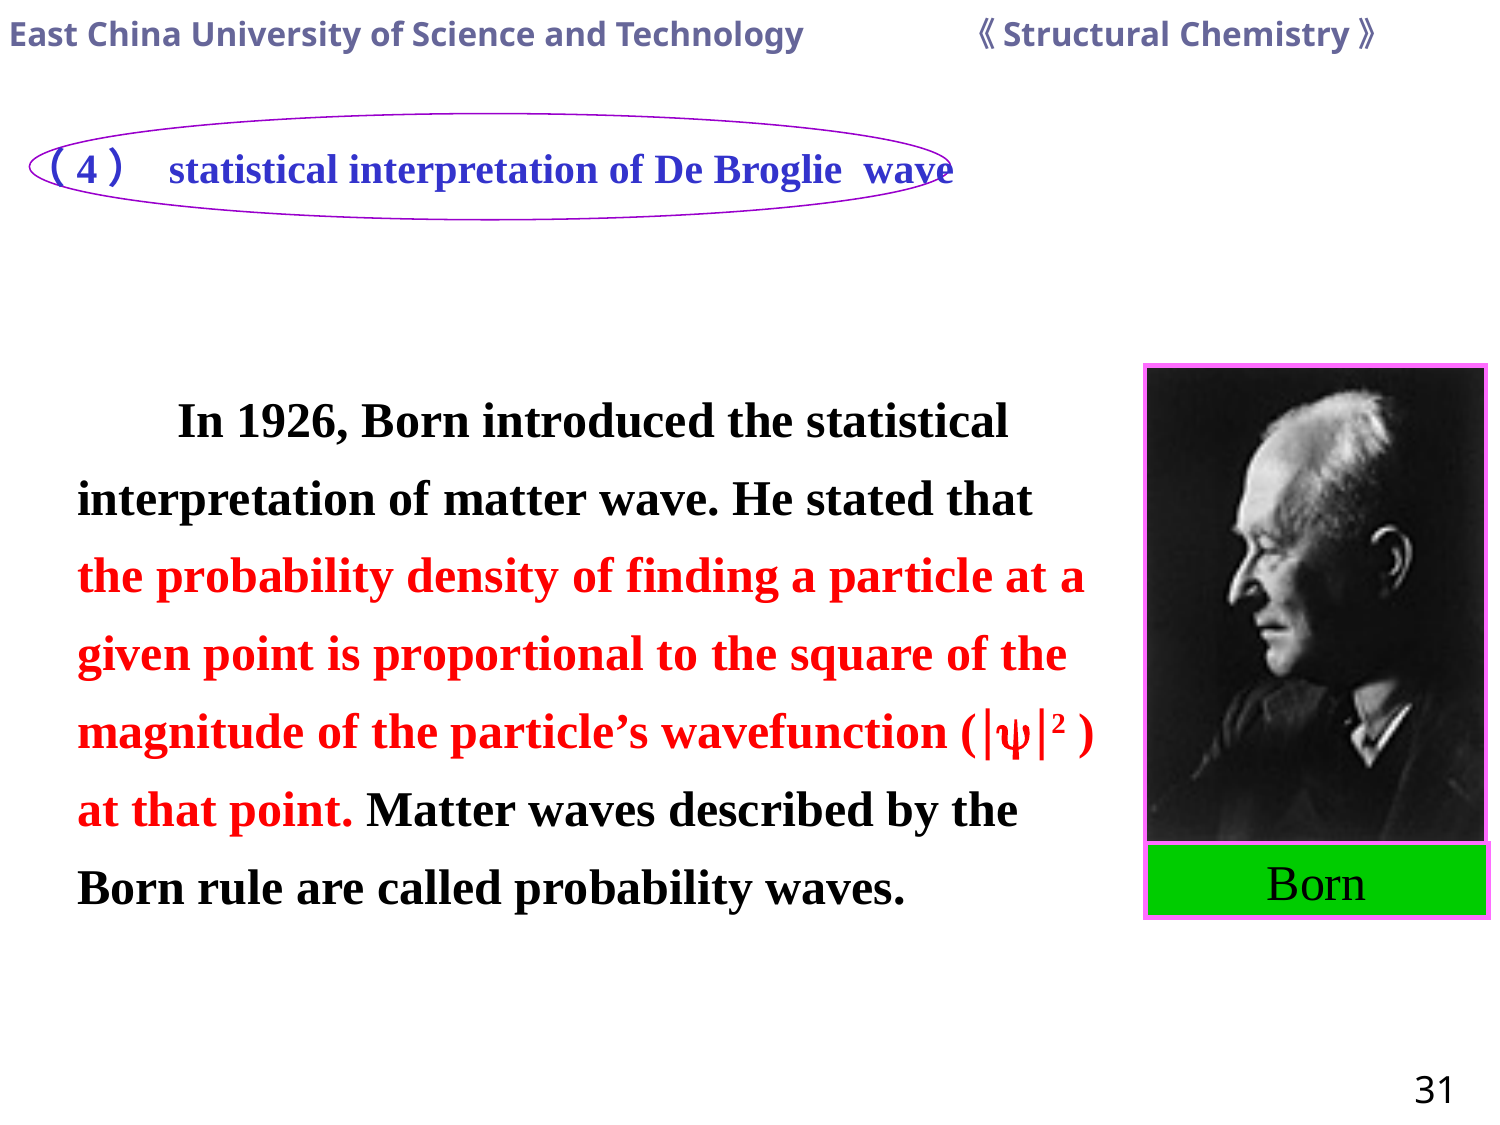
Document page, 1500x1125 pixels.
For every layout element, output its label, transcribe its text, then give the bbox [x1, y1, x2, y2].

text_box （4） statistical interpretation of De Broglie wave [29, 113, 951, 220]
text_box In 1926, Born introduced the statistical interpretation of matter wave. He stated that the probability density of finding a particle at a given point is proportional to the square of the magnitude of the particle’s wavefunction (2 ) at that point. Matter waves described by the Born rule are called probability waves. [62, 361, 1125, 923]
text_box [1145, 367, 1489, 923]
